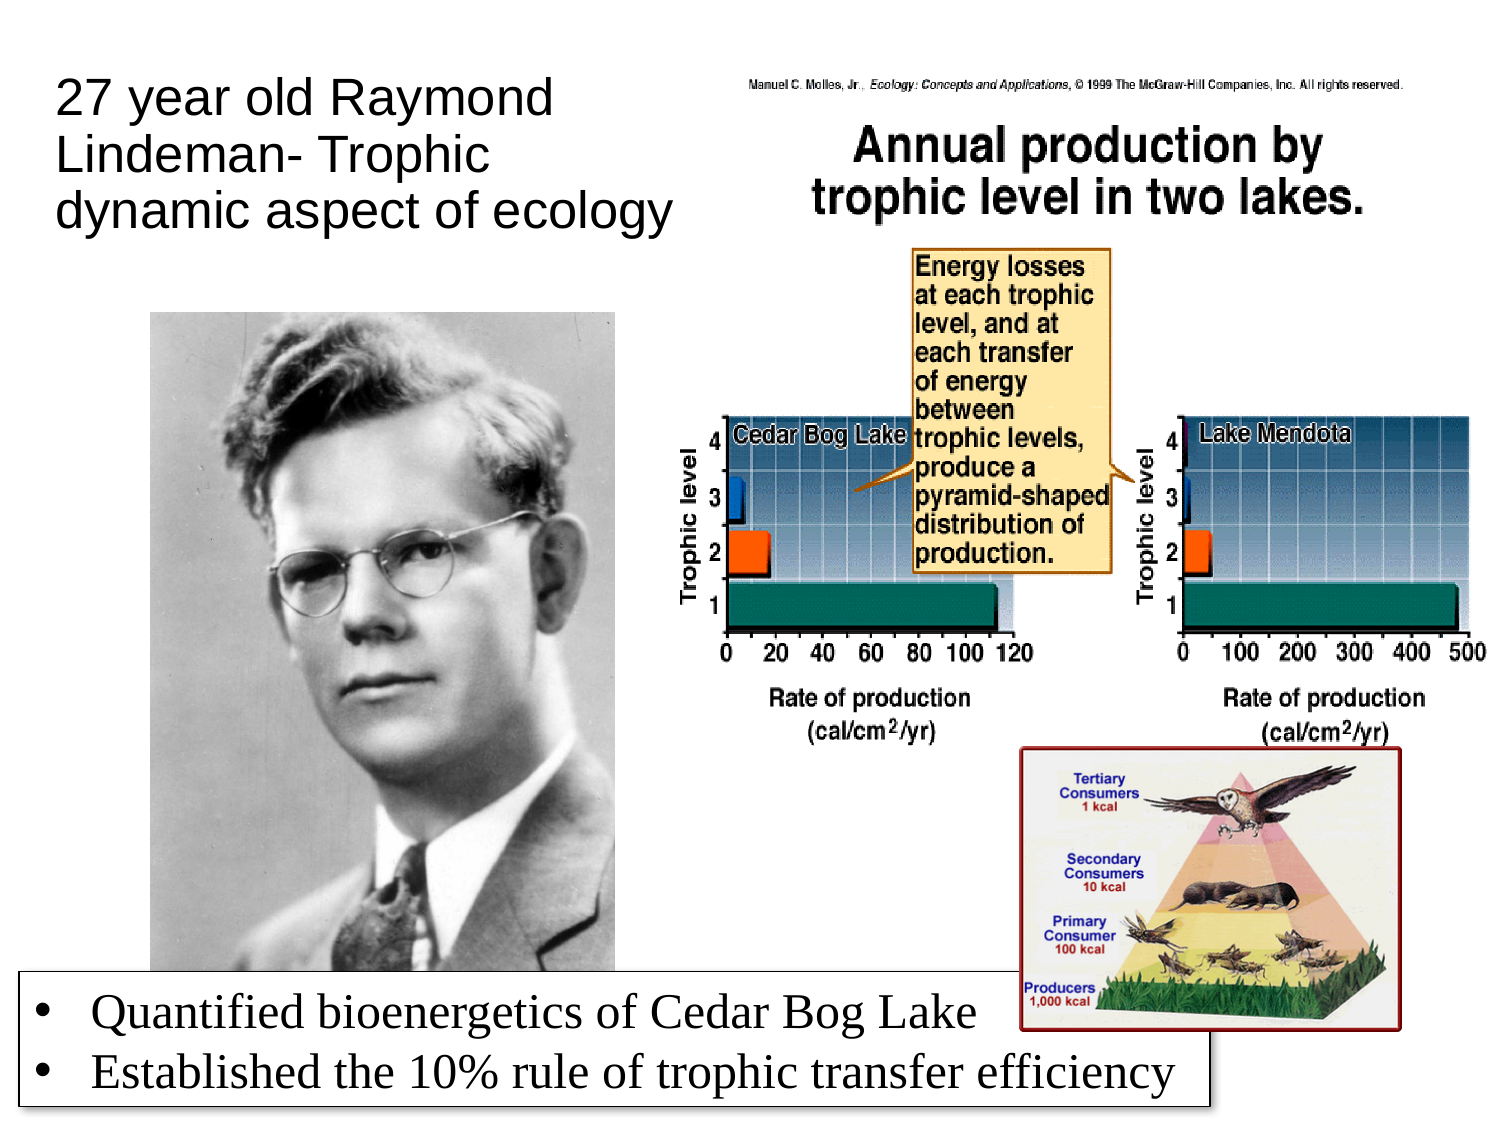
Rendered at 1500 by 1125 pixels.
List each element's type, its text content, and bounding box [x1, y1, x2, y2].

picture [674, 76, 1488, 1032]
picture [149, 312, 616, 1013]
title 27 year old Raymond Lindeman- Trophic dynamic aspect of ecology [40, 46, 711, 264]
text_box Quantified bioenergetics of Cedar Bog Lake Established the 10% rule of trophic transfer efficiency [19, 971, 1211, 1107]
